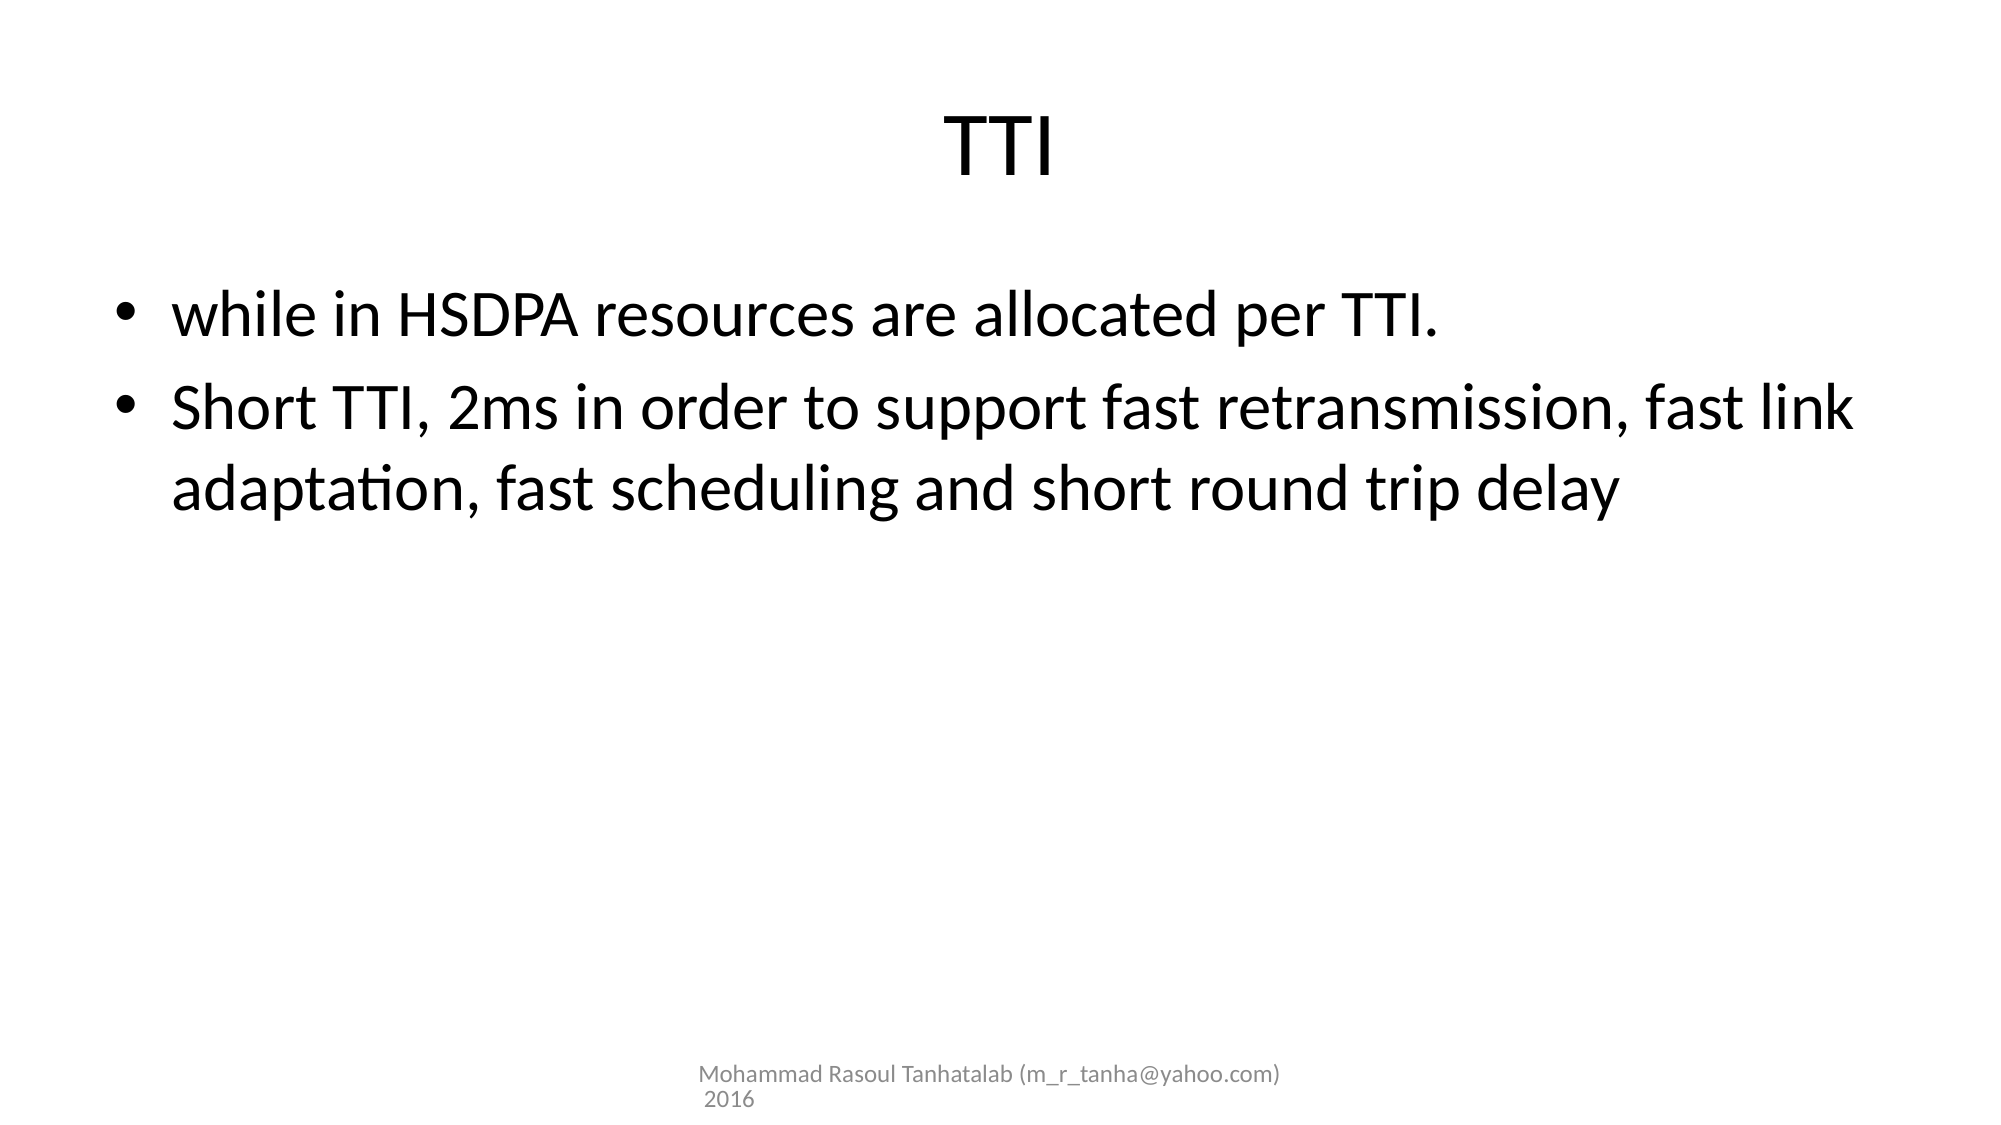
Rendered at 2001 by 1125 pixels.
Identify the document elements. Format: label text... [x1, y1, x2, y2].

list while in HSDPA resources are allocated per TTI. Short TTI, 2ms in order to support fast retransmission, fast link adaptation, fast scheduling and short round trip delay [99, 262, 1900, 1005]
footer Mohammad Rasoul Tanhatalab (m_r_tanha@yahoo.com) 2016 [683, 1042, 1317, 1103]
title TTI [99, 45, 1900, 233]
